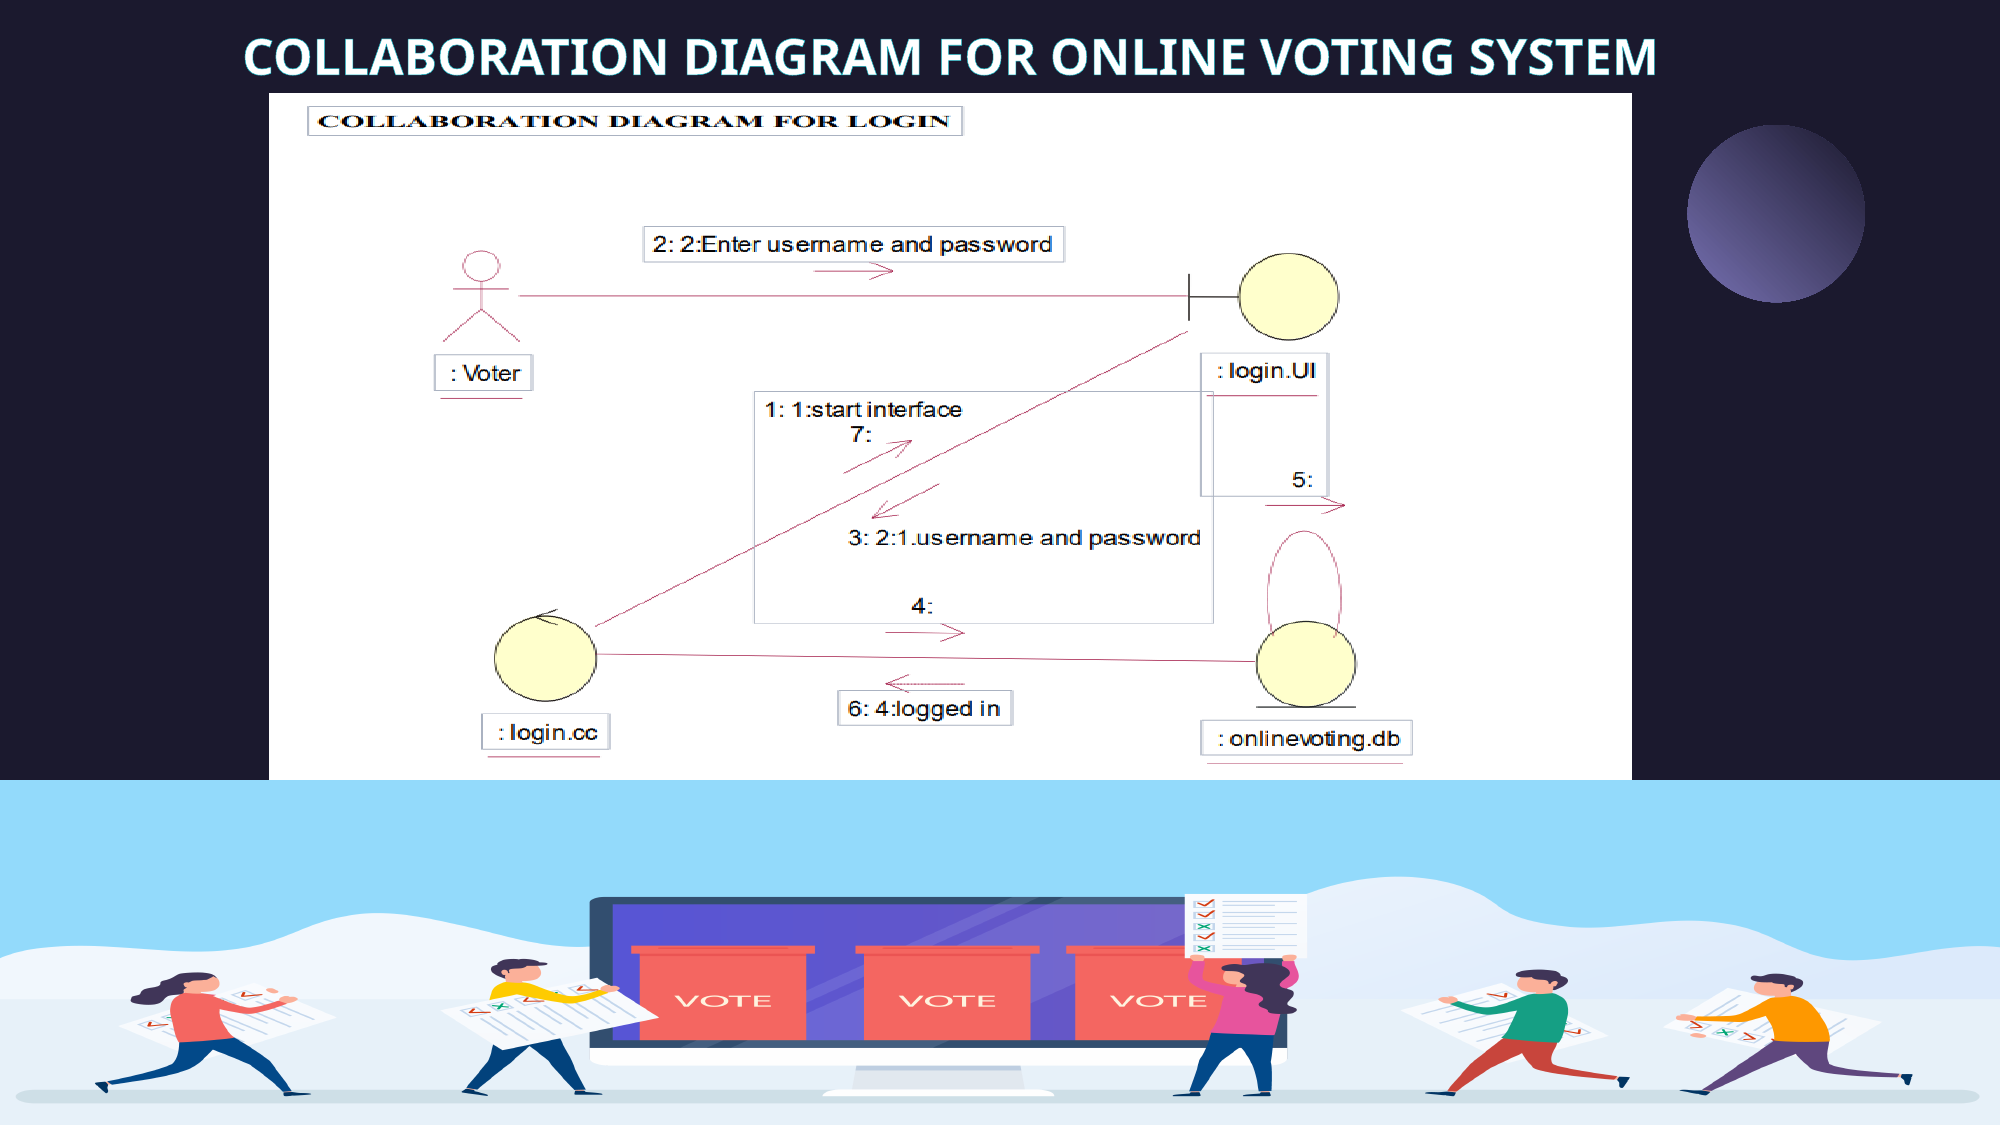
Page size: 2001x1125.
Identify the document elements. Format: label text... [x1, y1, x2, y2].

text_box COLLABORATION DIAGRAM FOR ONLINE VOTING SYSTEM [0, 17, 1951, 93]
picture [0, 93, 2000, 1125]
